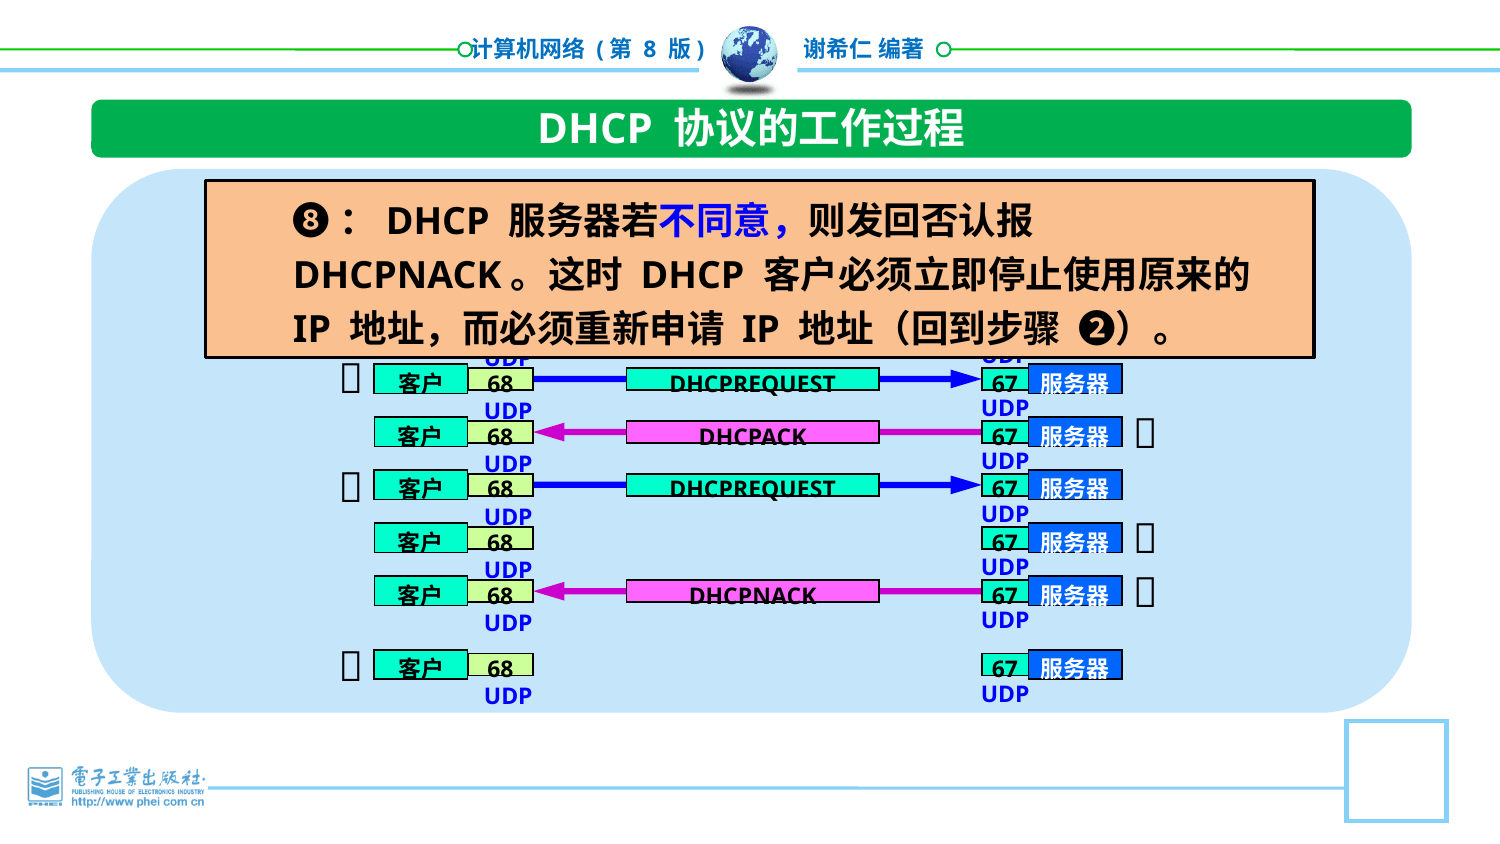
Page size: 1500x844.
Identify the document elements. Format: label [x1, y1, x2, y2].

text_box [91, 94, 1412, 159]
picture [719, 24, 779, 94]
picture [23, 764, 208, 809]
text_box [89, 166, 1414, 718]
